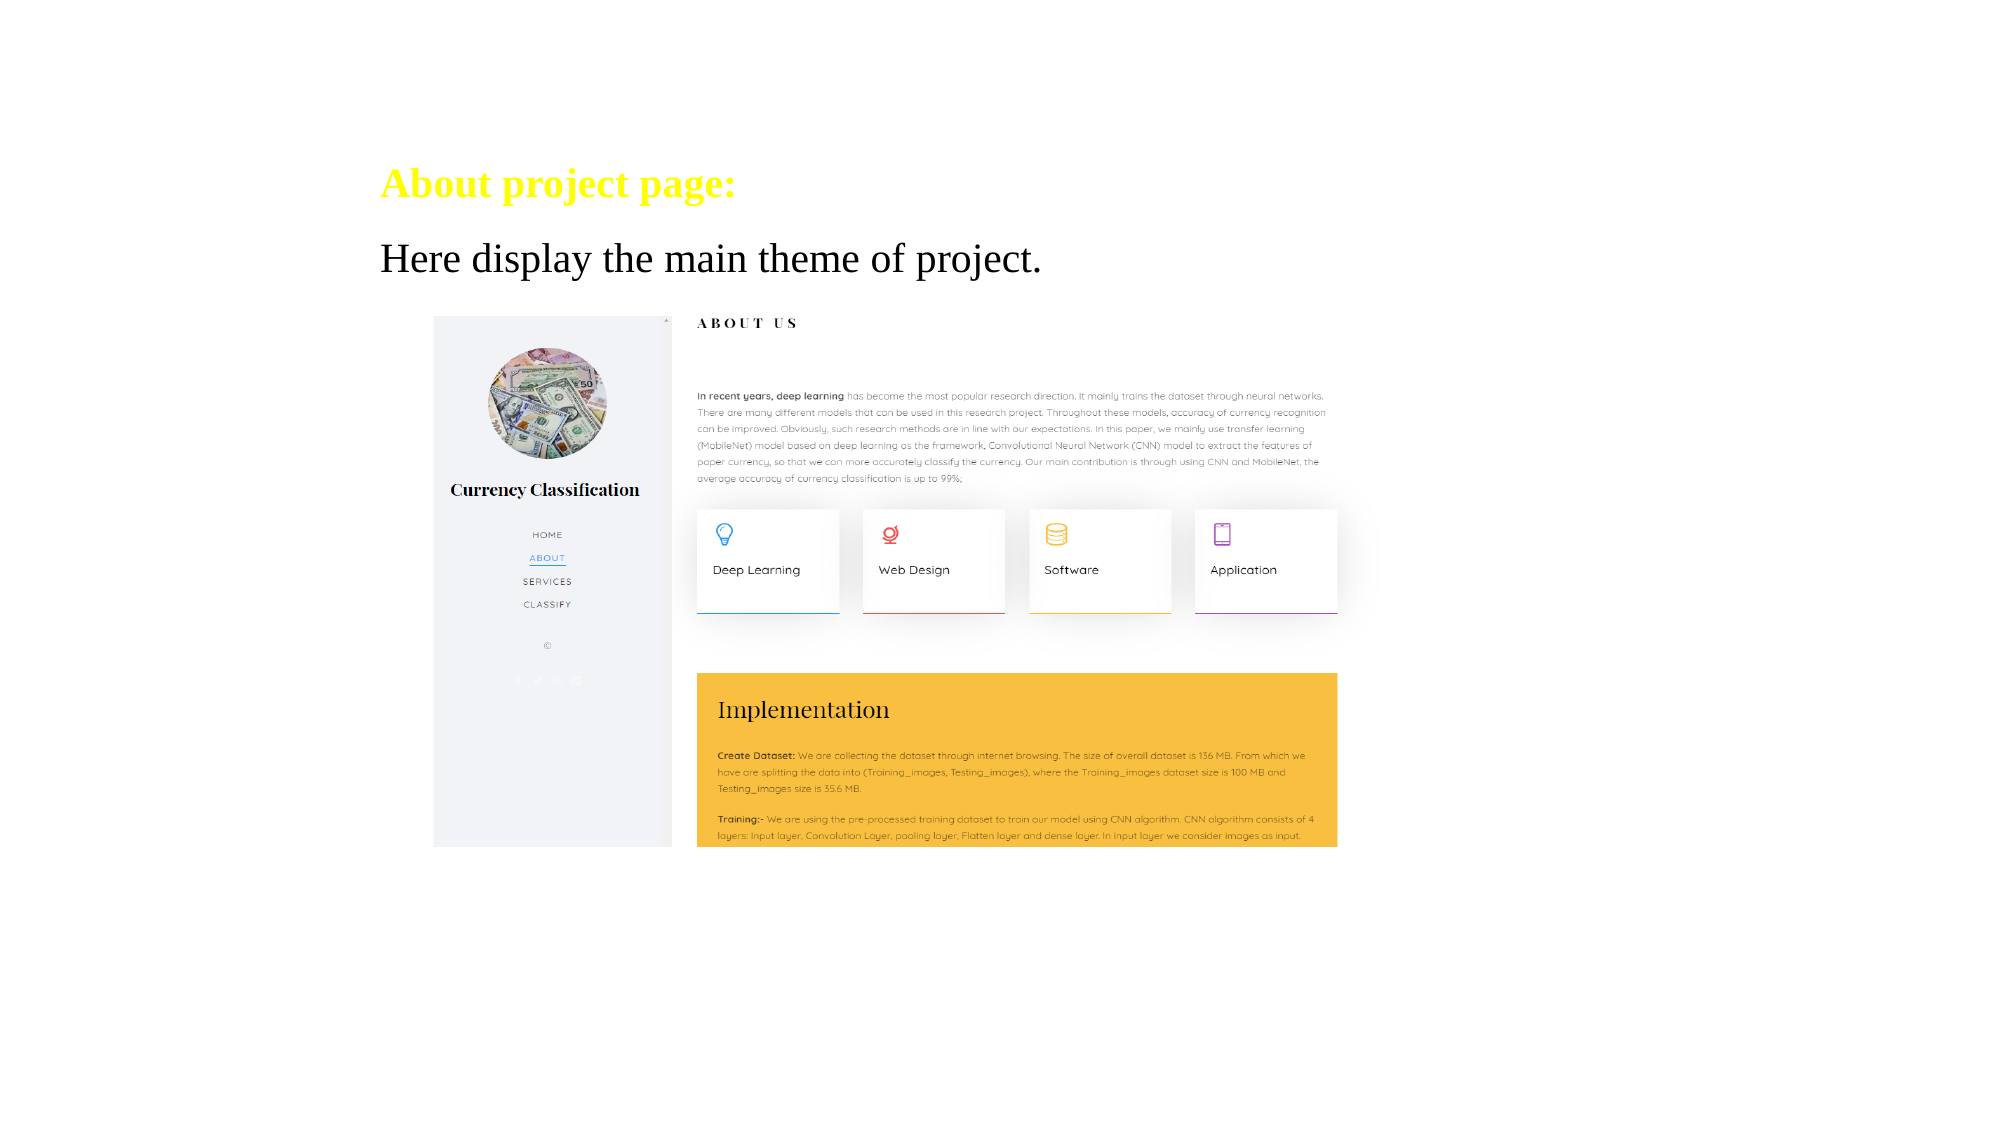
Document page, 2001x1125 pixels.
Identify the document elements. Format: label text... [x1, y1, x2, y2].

text_box About project page: Here display the main theme of project. [364, 122, 1735, 288]
picture [346, 316, 1471, 847]
